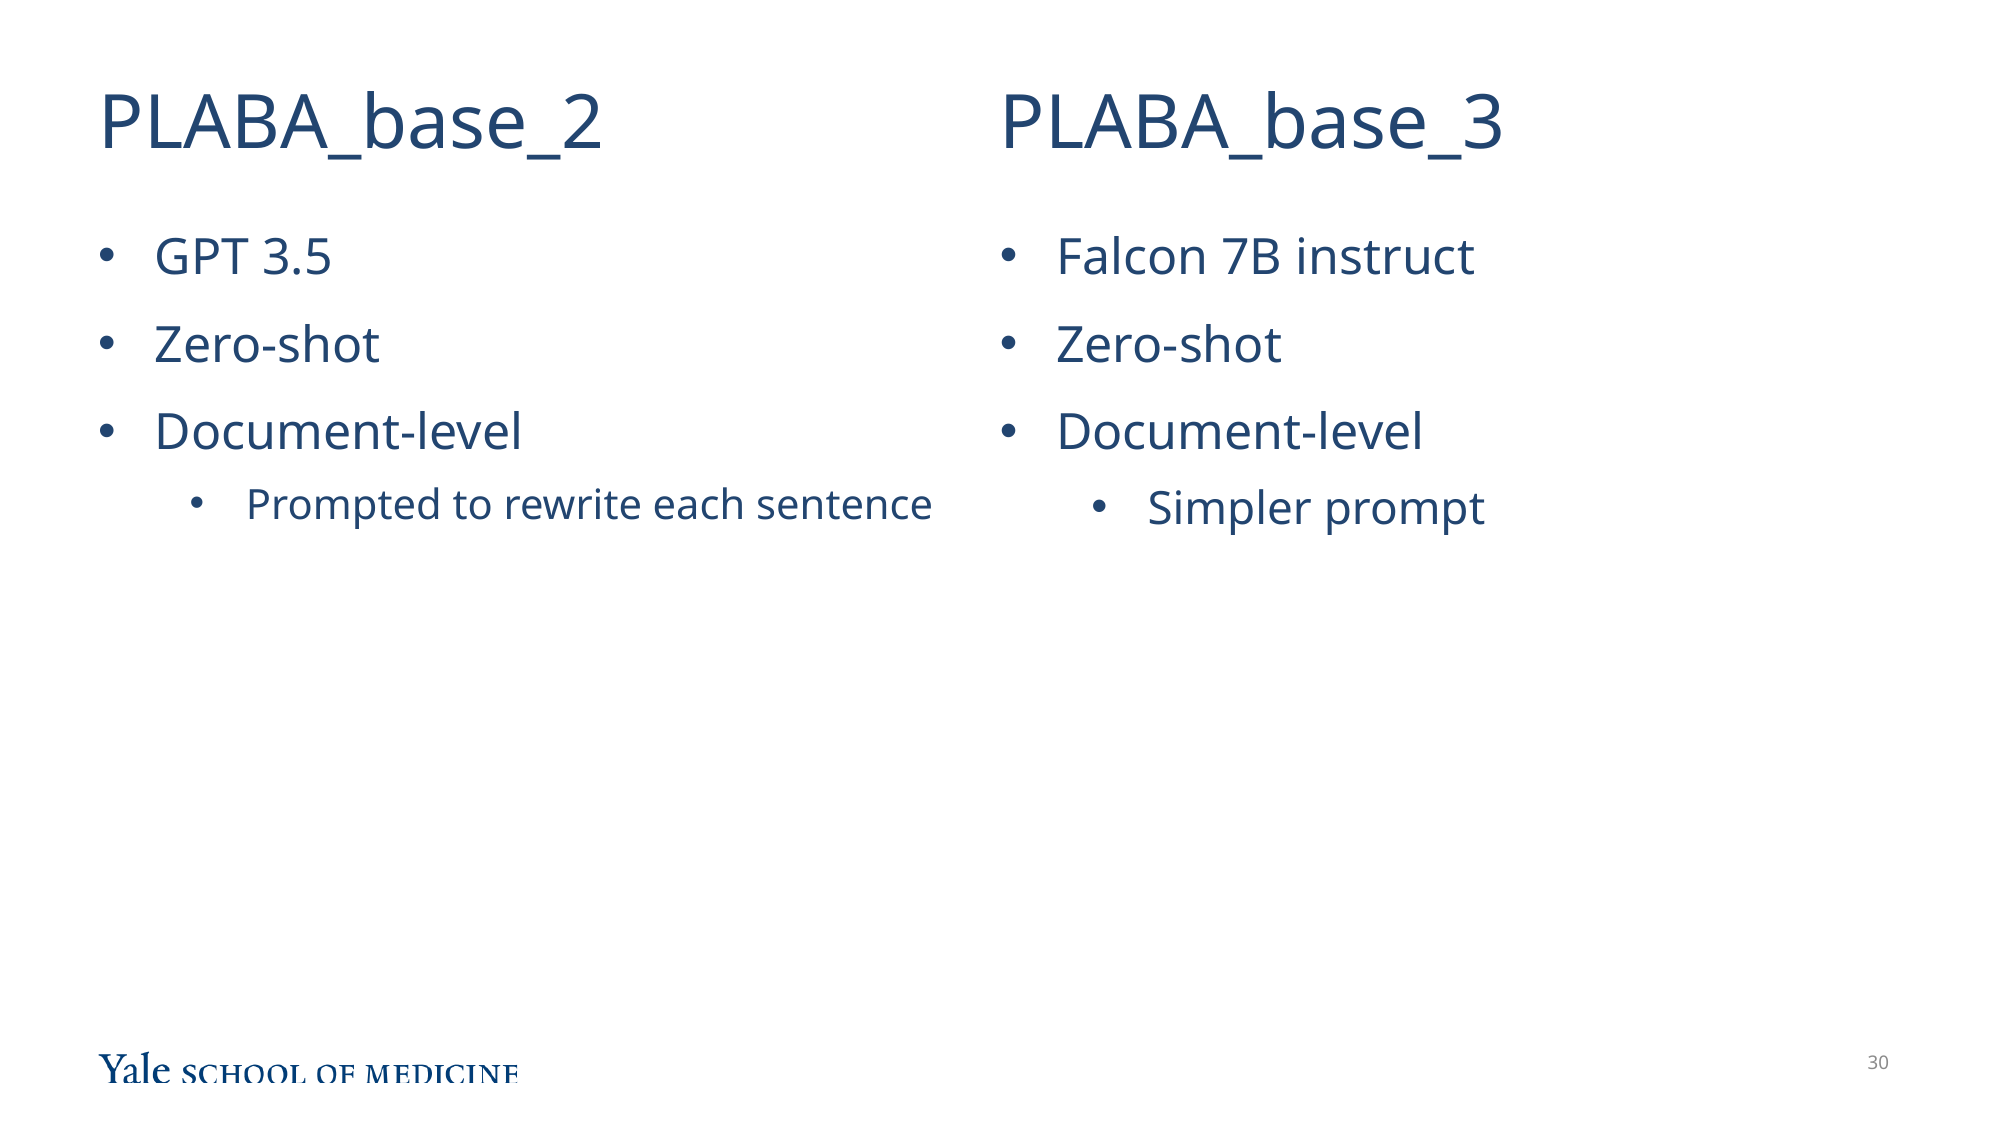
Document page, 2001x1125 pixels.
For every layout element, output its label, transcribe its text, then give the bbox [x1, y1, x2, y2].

slide_number 29 [1439, 1051, 1890, 1087]
list GPT 3.5 Zero-shot Document-level Prompted to rewrite each sentence [98, 212, 974, 1025]
text_box PLABA_base_3 [999, 76, 1902, 160]
list Falcon 7B instruct Zero-shot Document-level Simpler prompt [999, 212, 1875, 1025]
title PLABA_base_2 [98, 76, 999, 160]
